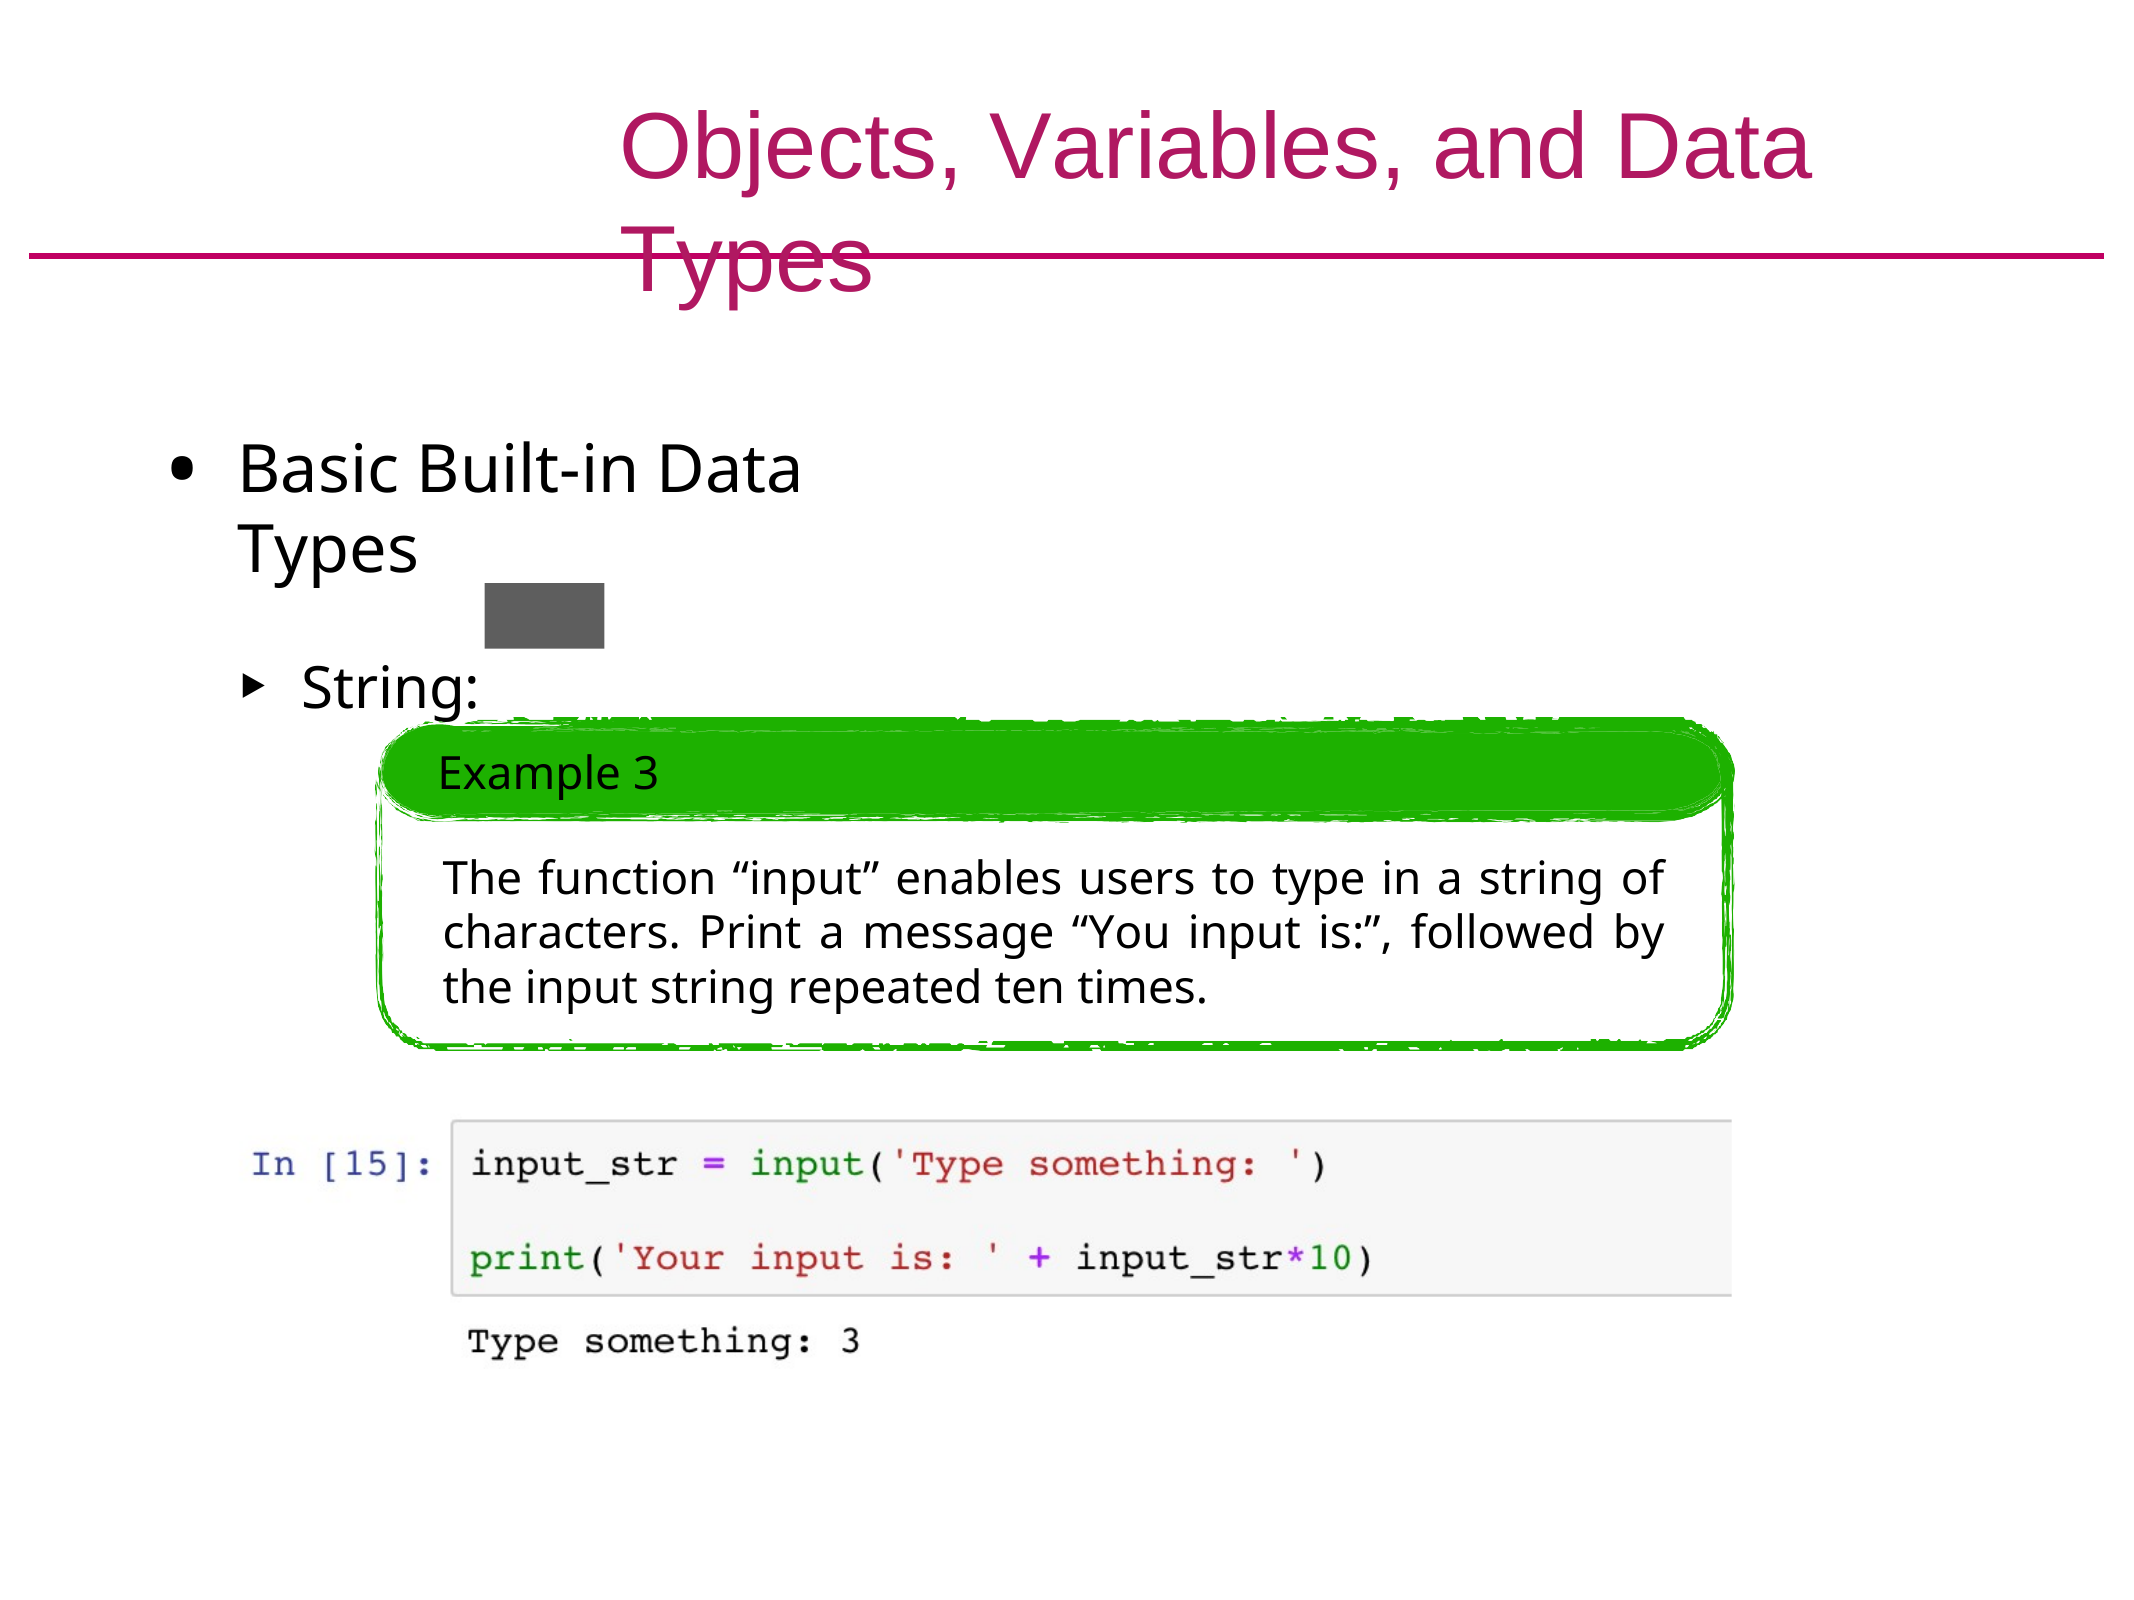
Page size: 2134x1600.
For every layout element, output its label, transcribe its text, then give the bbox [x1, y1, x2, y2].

title Objects, Variables, and Data Types [49, 85, 2084, 353]
text_box Basic Built-in Data Types String: [162, 426, 985, 720]
text_box [374, 717, 1735, 1051]
text_box Example 3 The function “input” enables users to type in a string of characters. Print a message “You input is:”, followed by the input string repeated ten times. [435, 744, 1666, 1013]
text_box [484, 583, 605, 649]
text_box str [484, 649, 605, 654]
text_box [218, 1092, 1732, 1369]
